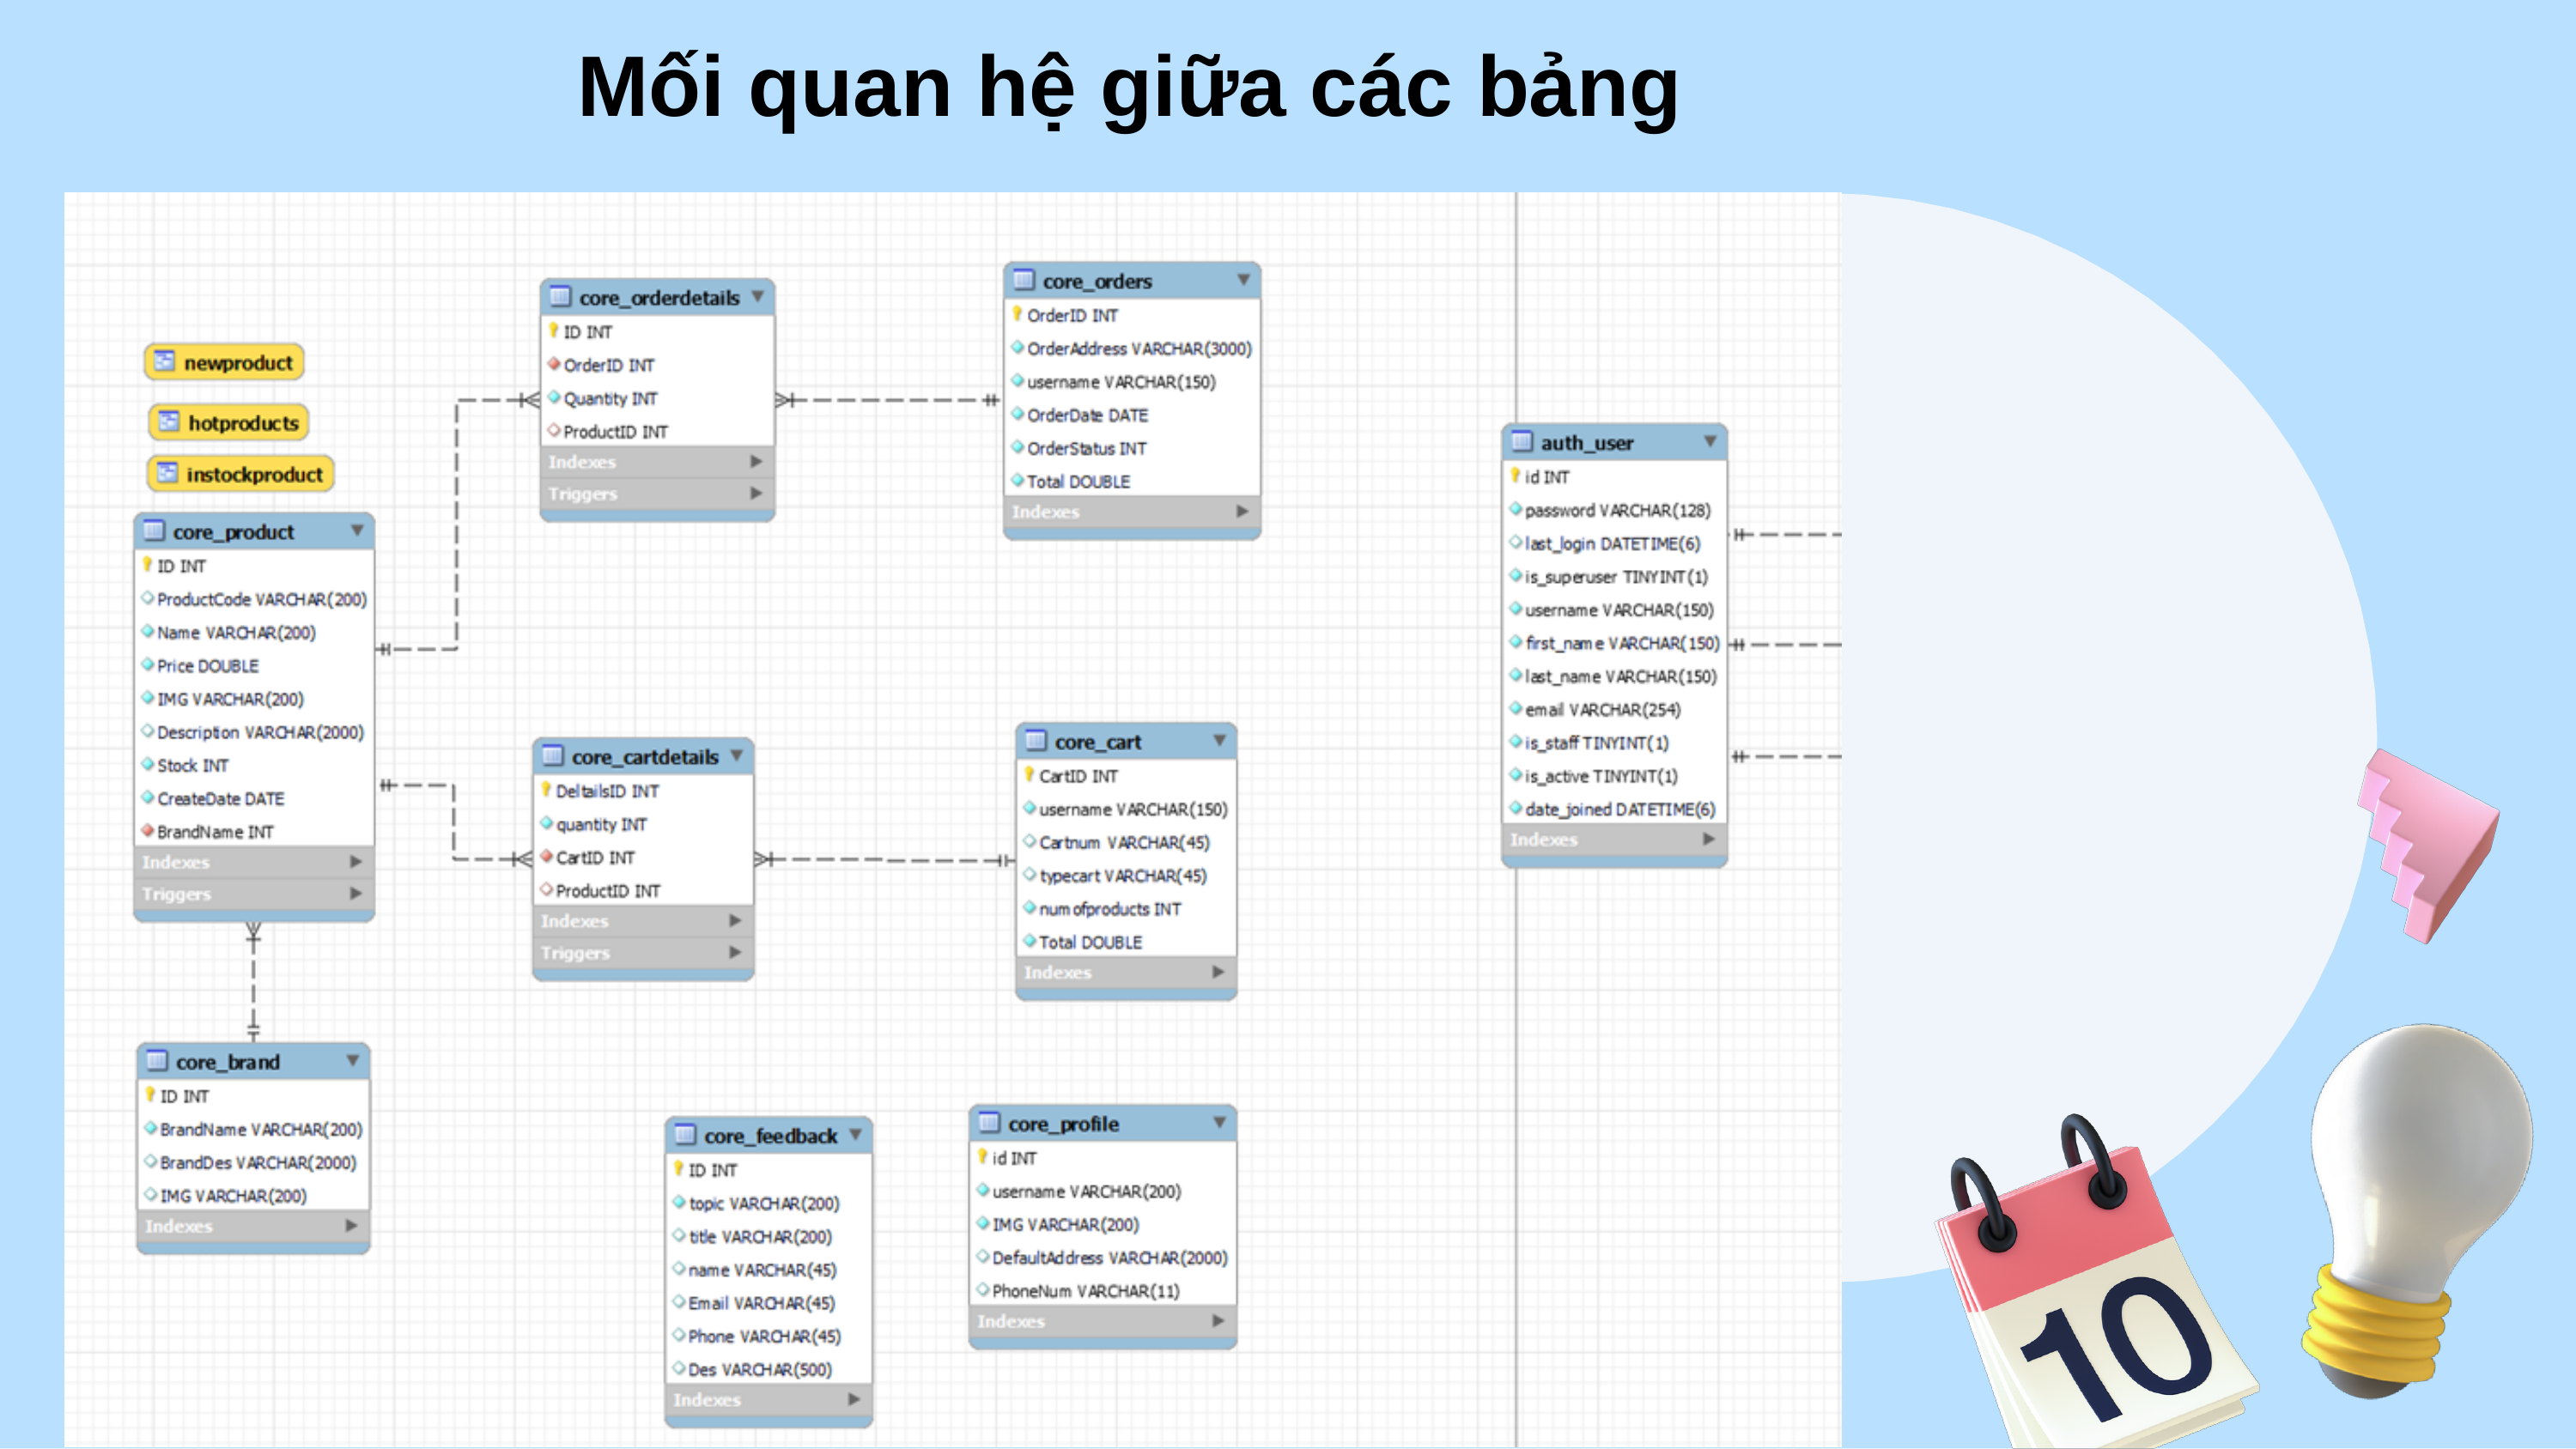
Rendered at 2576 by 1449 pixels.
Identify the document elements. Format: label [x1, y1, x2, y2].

picture [64, 192, 1843, 1447]
text_box [135, 13, 1735, 191]
text_box [1934, 1113, 2260, 1449]
text_box [2240, 1003, 2576, 1412]
text_box [2298, 724, 2524, 949]
text_box [0, 0, 2576, 1449]
text_box [1844, 193, 2377, 1282]
